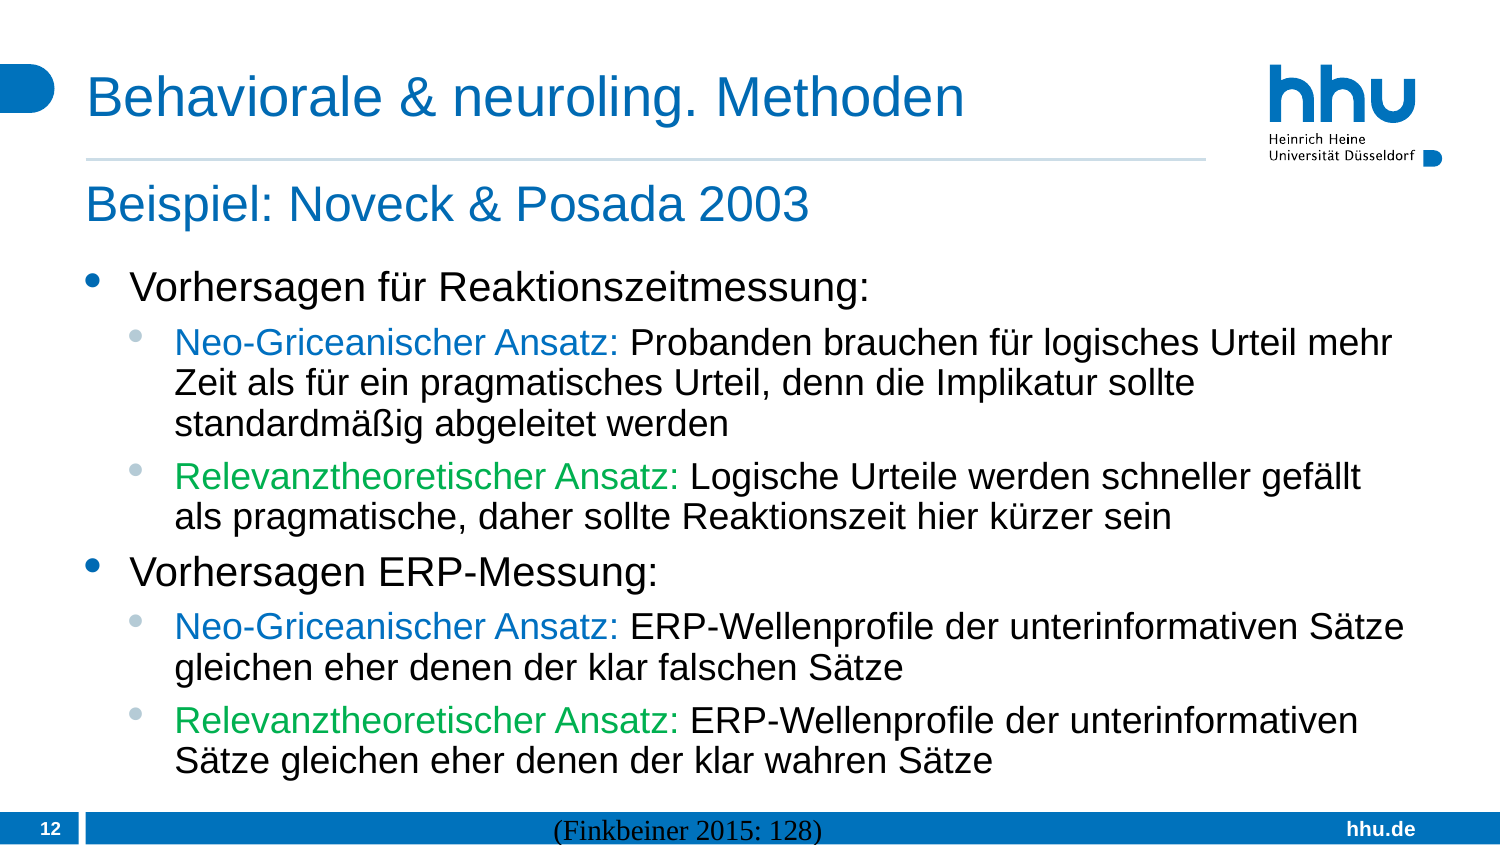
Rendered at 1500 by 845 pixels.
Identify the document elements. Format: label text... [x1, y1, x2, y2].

footer (Finkbeiner 2015: 128) [103, 816, 1273, 841]
slide_number 12 [5, 816, 62, 841]
list Beispiel: Noveck & Posada 2003 [85, 178, 1415, 232]
list Vorhersagen für Reaktionszeitmessung: Neo-Griceanischer Ansatz: Probanden brauchen für logisches Urteil mehr Zeit als für ein pragmatisches Urteil, denn die Implikatur sollte standardmäßig abgeleitet werden Relevanztheoretischer Ansatz: Logische Urteile werden schneller gefällt als pragmatische, daher sollte Reaktionszeit hier kürzer sein Vorhersagen ERP-Messung: Neo-Griceanischer Ansatz: ERP-Wellenprofile der unterinformativen Sätze gleichen eher denen der klar falschen Sätze Relevanztheoretischer Ansatz: ERP-Wellenprofile der unterinformativen Sätze gleichen eher denen der klar wahren Sätze [85, 253, 1415, 797]
title Behaviorale & neuroling. Methoden [86, 54, 1207, 129]
